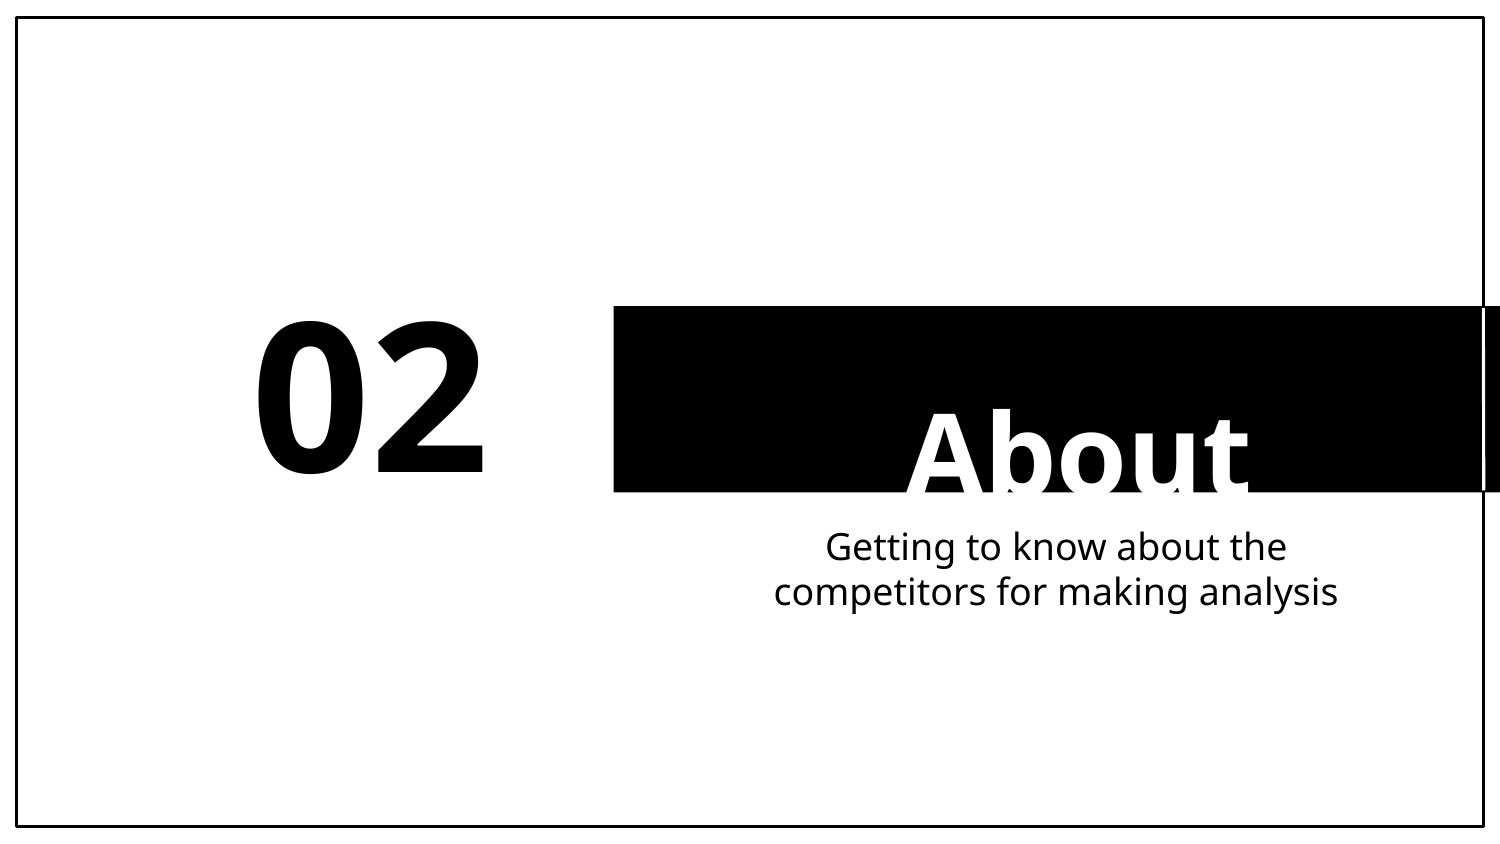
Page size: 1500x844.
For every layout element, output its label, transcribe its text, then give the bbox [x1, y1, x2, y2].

title About competitors [636, 367, 1500, 570]
title 02 [233, 312, 507, 466]
subtitle Getting to know about the competitors for making analysis [742, 569, 1371, 674]
